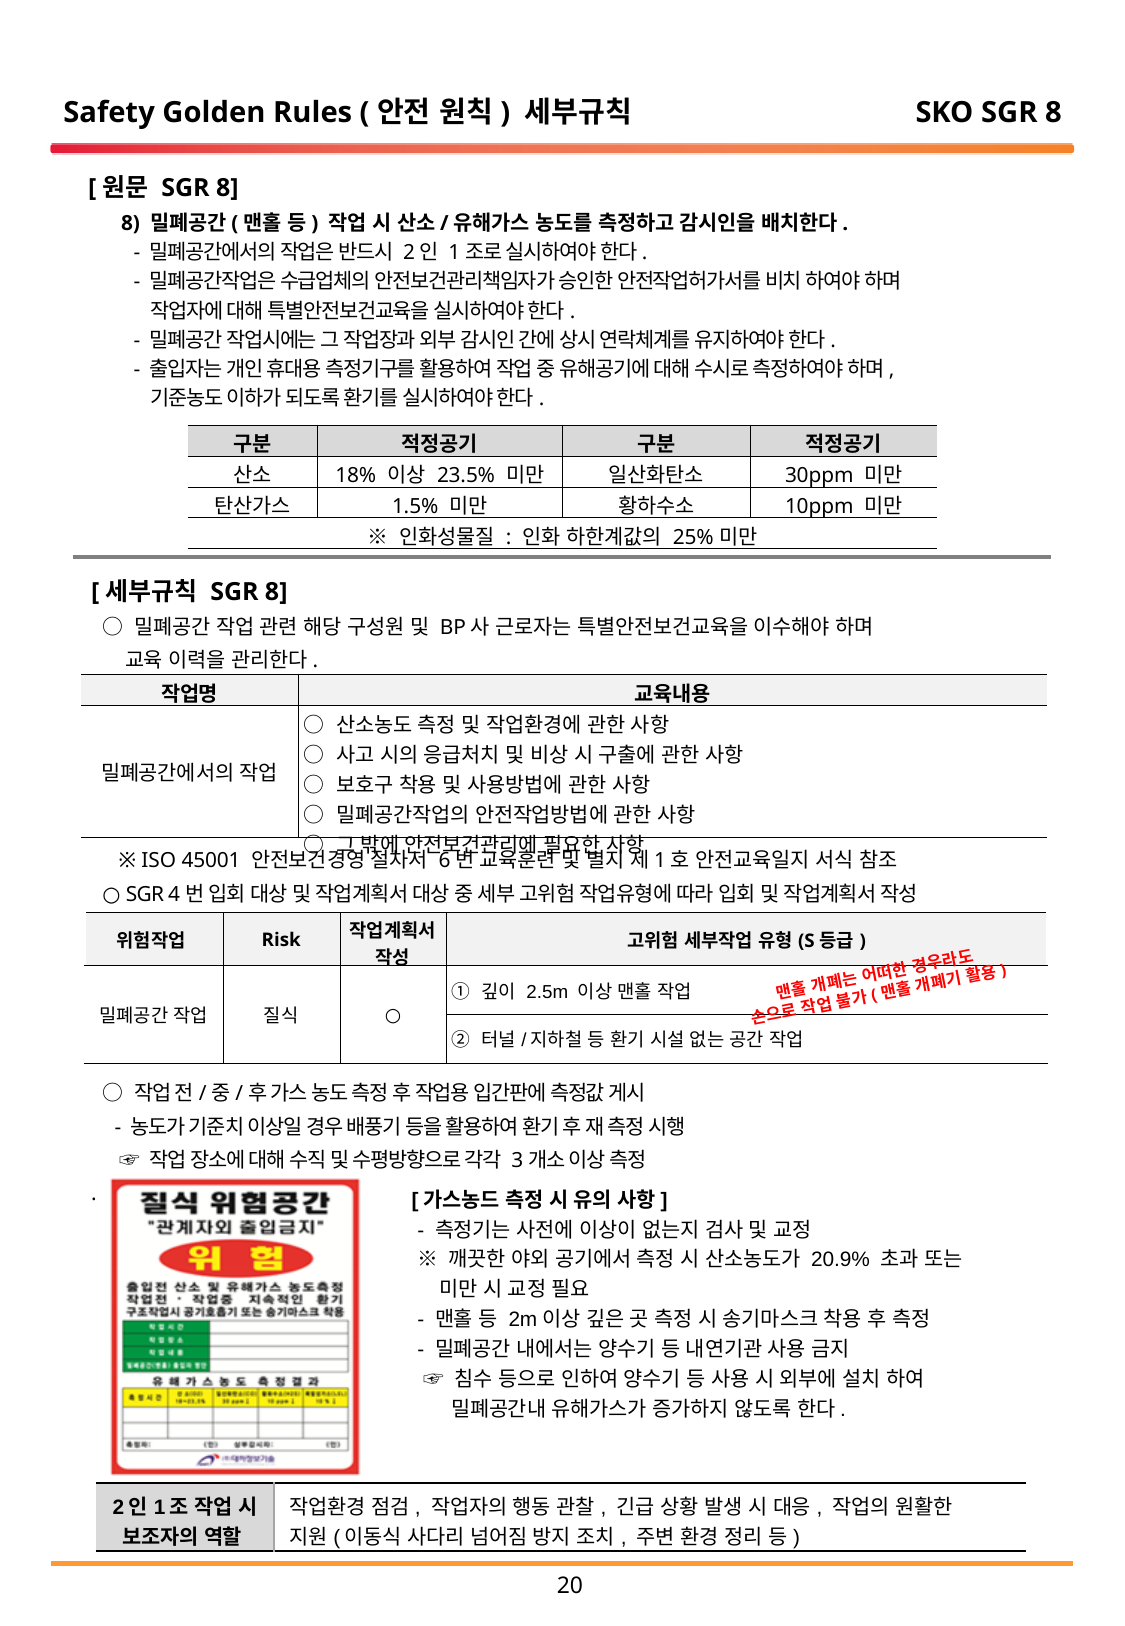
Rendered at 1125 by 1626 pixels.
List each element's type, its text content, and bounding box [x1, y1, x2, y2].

table_cell 일산화탄소 [563, 457, 750, 487]
table_header 적정공기 [318, 426, 562, 456]
text_box [세부규칙 SGR 8] ○ 밀폐공간 작업 관련 해당 구성원 및 BP사 근로자는 특별안전보건교육을 이수해야 하며 교육 이력을 관리한다. ※ ISO 45001 안전보건경영 절차서 6번 교육훈련 및 별지 제1호 안전교육일지 서식 참조 ○ SGR 4번 입회 대상 및 작업계획서 대상 중 세부 고위험 작업유형에 따라 입회 및 작업계획서 작성 ○ 작업 전/중/후 가스 농도 측정 후 작업용 입간판에 측정값 게시 - 농도가 기준치 이상일 경우 배풍기 등을 활용하여 환기 후 재 측정 시행 ☞ 작업 장소에 대해 수직 및 수평방향으로 각각 3개소 이상 측정 . [76, 567, 1052, 1479]
text_box [원문 SGR 8] 8) 밀폐공간(맨홀 등) 작업 시 산소/유해가스 농도를 측정하고 감시인을 배치한다. - 밀폐공간에서의 작업은 반드시 2인 1조로 실시하여야 한다. - 밀폐공간작업은 수급업체의 안전보건관리책임자가 승인한 안전작업허가서를 비치 하여야 하며 작업자에 대해 특별안전보건교육을 실시하여야 한다. - 밀폐공간 작업시에는 그 작업장과 외부 감시인 간에 상시 연락체계를 유지하여야 한다. - 출입자는 개인 휴대용 측정기구를 활용하여 작업 중 유해공기에 대해 수시로 측정하여야 하며, 기준농도 이하가 되도록 환기를 실시하여야 한다. [73, 164, 1049, 513]
table_header Risk [224, 913, 340, 965]
table_header 구분 [563, 426, 750, 456]
text_box SKO SGR 8 [794, 89, 1073, 135]
table_cell 밀폐공간에서의 작업 [81, 706, 298, 837]
table_header 적정공기 [751, 426, 937, 456]
table_cell 산소 [188, 457, 317, 487]
table_header 고위험 세부작업 유형(S등급) [447, 913, 1046, 965]
table_cell ① 깊이 2.5m 이상 맨홀 작업 [869, 966, 1046, 1014]
table_cell 10ppm 미만 [751, 488, 937, 517]
text_box 맨홀 개폐는 어떠한 경우라도 손으로 작업 불가(맨홀 개폐기 활용) [708, 924, 1045, 1043]
table_header 교육내용 [299, 675, 1047, 705]
table_cell 30ppm 미만 [751, 457, 937, 487]
table_cell 황하수소 [563, 488, 750, 517]
table_header 구분 [188, 426, 317, 456]
table_header 위험작업 [86, 913, 223, 965]
picture [0, 0, 1124, 1625]
text_box Safety Golden Rules (안전 원칙) 세부규칙 [52, 89, 794, 134]
table_header 2인1조 작업 시 보조자의 역할 [96, 1484, 273, 1550]
table_cell ※ 인화성물질 : 인화 하한계값의 25%미만 [188, 518, 937, 548]
table_cell ○ 산소농도 측정 및 작업환경에 관한 사항 ○ 사고 시의 응급처치 및 비상 시 구출에 관한 사항 ○ 보호구 착용 및 사용방법에 관한 사항 ○ 밀폐공간작업의 안전작업방법에 관한 사항 ○ 그 밖에 안전보건관리에 필요한 사항 [299, 706, 1047, 837]
table_cell 밀폐공간 작업 [86, 966, 223, 1063]
table_cell 1.5% 미만 [318, 488, 562, 517]
table_header 작업명 [81, 675, 298, 705]
table_cell 질식 [224, 966, 340, 1063]
table_cell 탄산가스 [188, 488, 317, 517]
table_cell 18% 이상 23.5% 미만 [318, 457, 562, 487]
table_cell ① 깊이 2.5m 이상 맨홀 작업 [447, 966, 819, 1014]
table_cell ② 터널/지하철 등 환기 시설 없는 공간 작업 [447, 1015, 1046, 1063]
table_header 작업환경 점검, 작업자의 행동 관찰, 긴급 상황 발생 시 대응, 작업의 원활한 지원(이동식 사다리 넘어짐 방지 조치, 주변 환경 정리 등) [275, 1484, 1026, 1550]
table_header 작업계획서 작성 [341, 913, 446, 965]
table_cell ○ [341, 966, 446, 1063]
slide_number 19 [542, 1563, 605, 1615]
text_box [가스농드 측정 시 유의 사항] - 측정기는 사전에 이상이 없는지 검사 및 교정 ※ 깨끗한 야외 공기에서 측정 시 산소농도가 20.9% 초과 또는 미만 시 교정 필요 - 맨홀 등 2m이상 깊은 곳 측정 시 송기마스크 착용 후 측정 - 밀폐공간 내에서는 양수기 등 내연기관 사용 금지 ☞ 침수 등으로 인하여 양수기 등 사용 시 외부에 설치 하여 밀폐공간내 유해가스가 증가하지 않도록 한다. [405, 1175, 1042, 1427]
